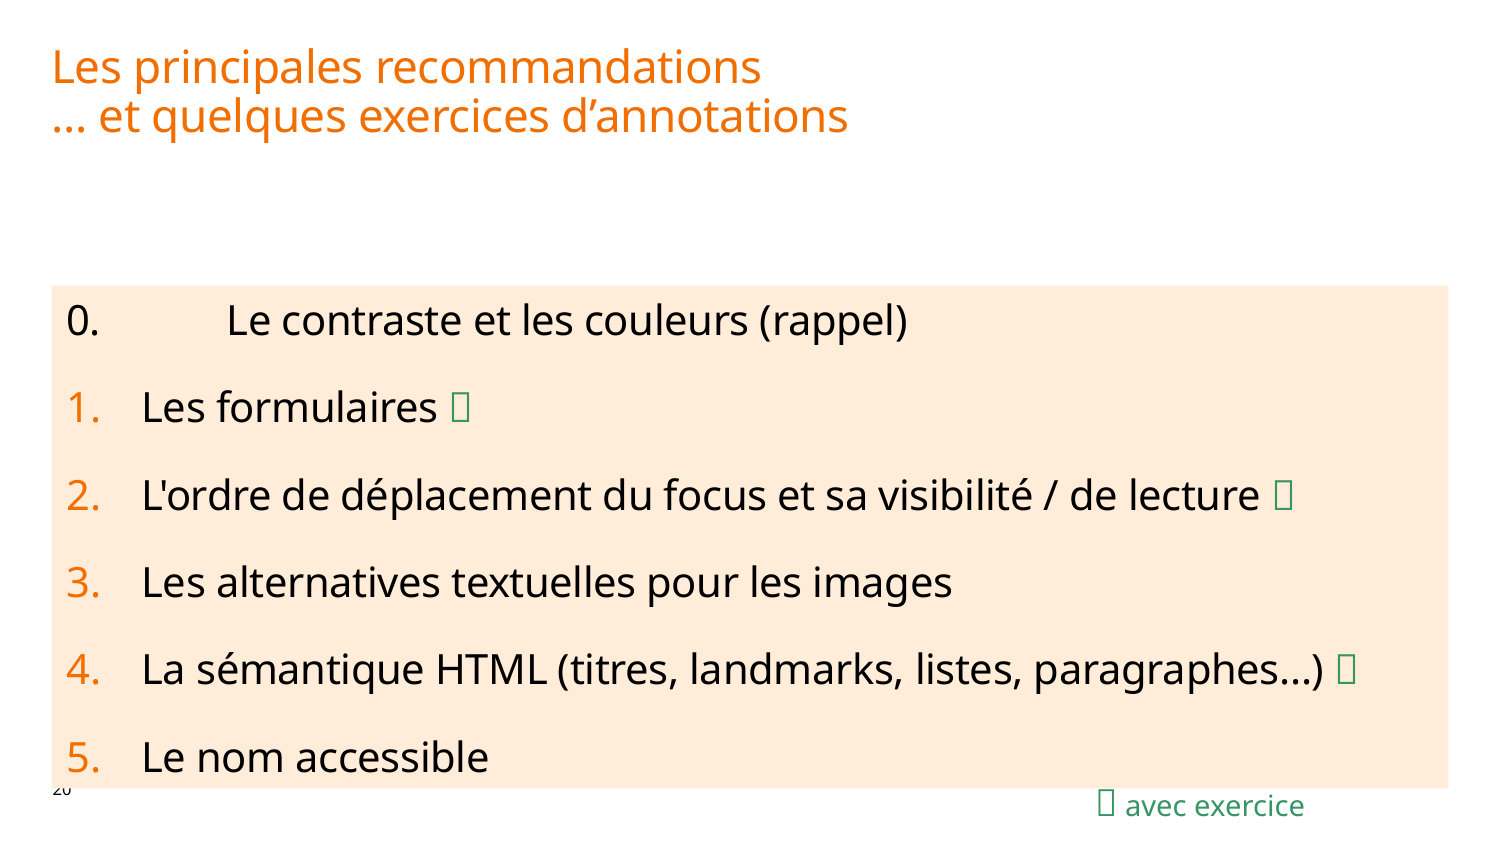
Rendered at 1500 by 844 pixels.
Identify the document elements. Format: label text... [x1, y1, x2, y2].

title Les principales recommandations … et quelques exercices d’annotations [51, 43, 1449, 166]
list 0. Le contraste et les couleurs (rappel) Les formulaires  L'ordre de déplacement du focus et sa visibilité / de lecture  Les alternatives textuelles pour les images La sémantique HTML (titres, landmarks, listes, paragraphes...)  Le nom accessible [51, 285, 1449, 789]
text_box  avec exercice [1095, 778, 1306, 824]
